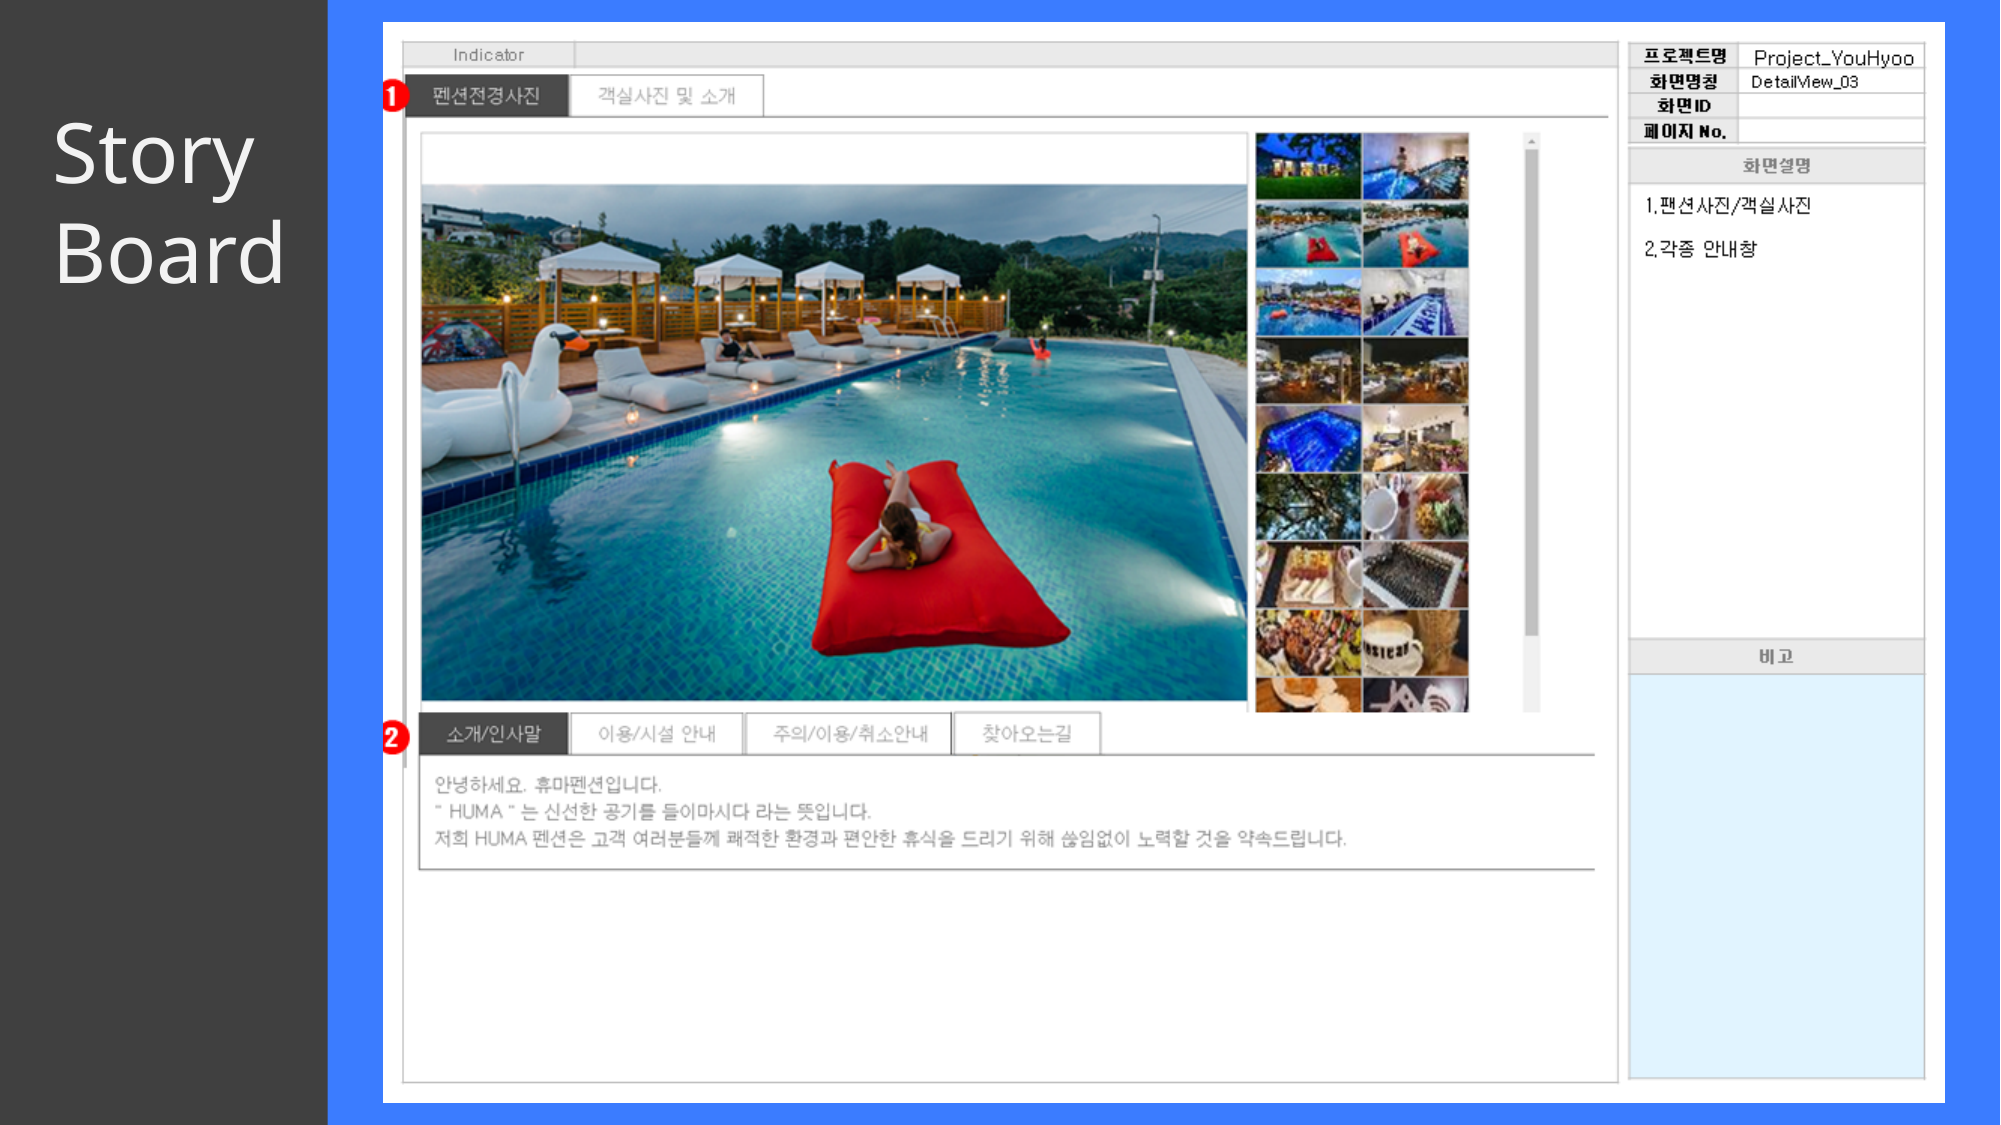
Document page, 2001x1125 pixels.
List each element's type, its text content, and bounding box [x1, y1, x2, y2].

text_box [0, 0, 329, 1125]
text_box Story Board [37, 93, 303, 308]
picture [383, 22, 1945, 1103]
